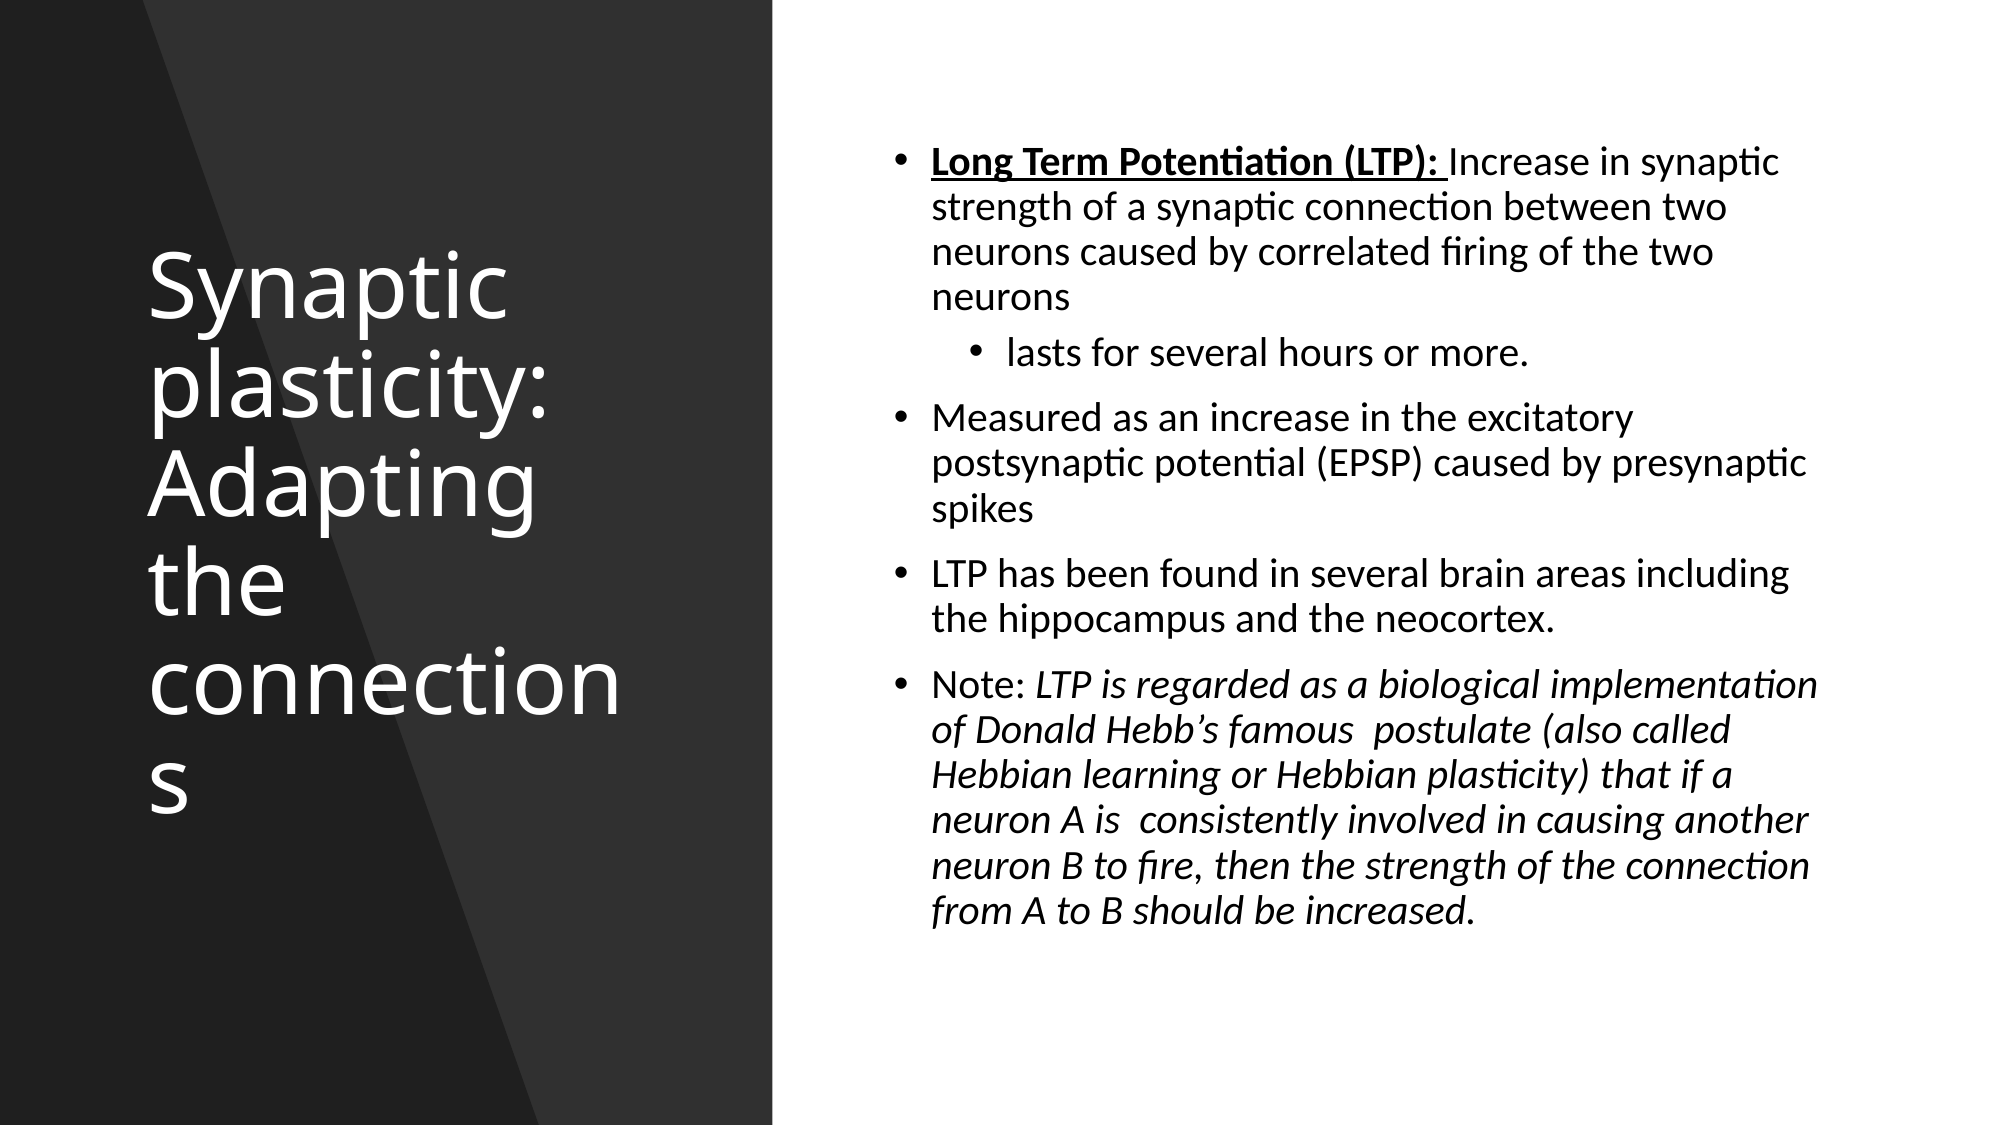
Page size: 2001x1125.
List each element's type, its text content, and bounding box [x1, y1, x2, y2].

text_box [773, 0, 2000, 1125]
text_box [0, 0, 540, 1125]
text_box [145, 0, 773, 1125]
title Synaptic plasticity: Adapting the connections [131, 104, 671, 968]
list Long Term Potentiation (LTP): Increase in synaptic strength of a synaptic connection between two neurons caused by correlated firing of the two neurons lasts for several hours or more. Measured as an increase in the excitatory postsynaptic potential (EPSP) caused by presynaptic spikes LTP has been found in several brain areas including the hippocampus and the neocortex. Note: LTP is regarded as a biological implementation of Donald Hebb’s famous postulate (also called Hebbian learning or Hebbian plasticity) that if a neuron A is consistently involved in causing another neuron B to fire, then the strength of the connection from A to B should be increased. [878, 104, 1868, 968]
